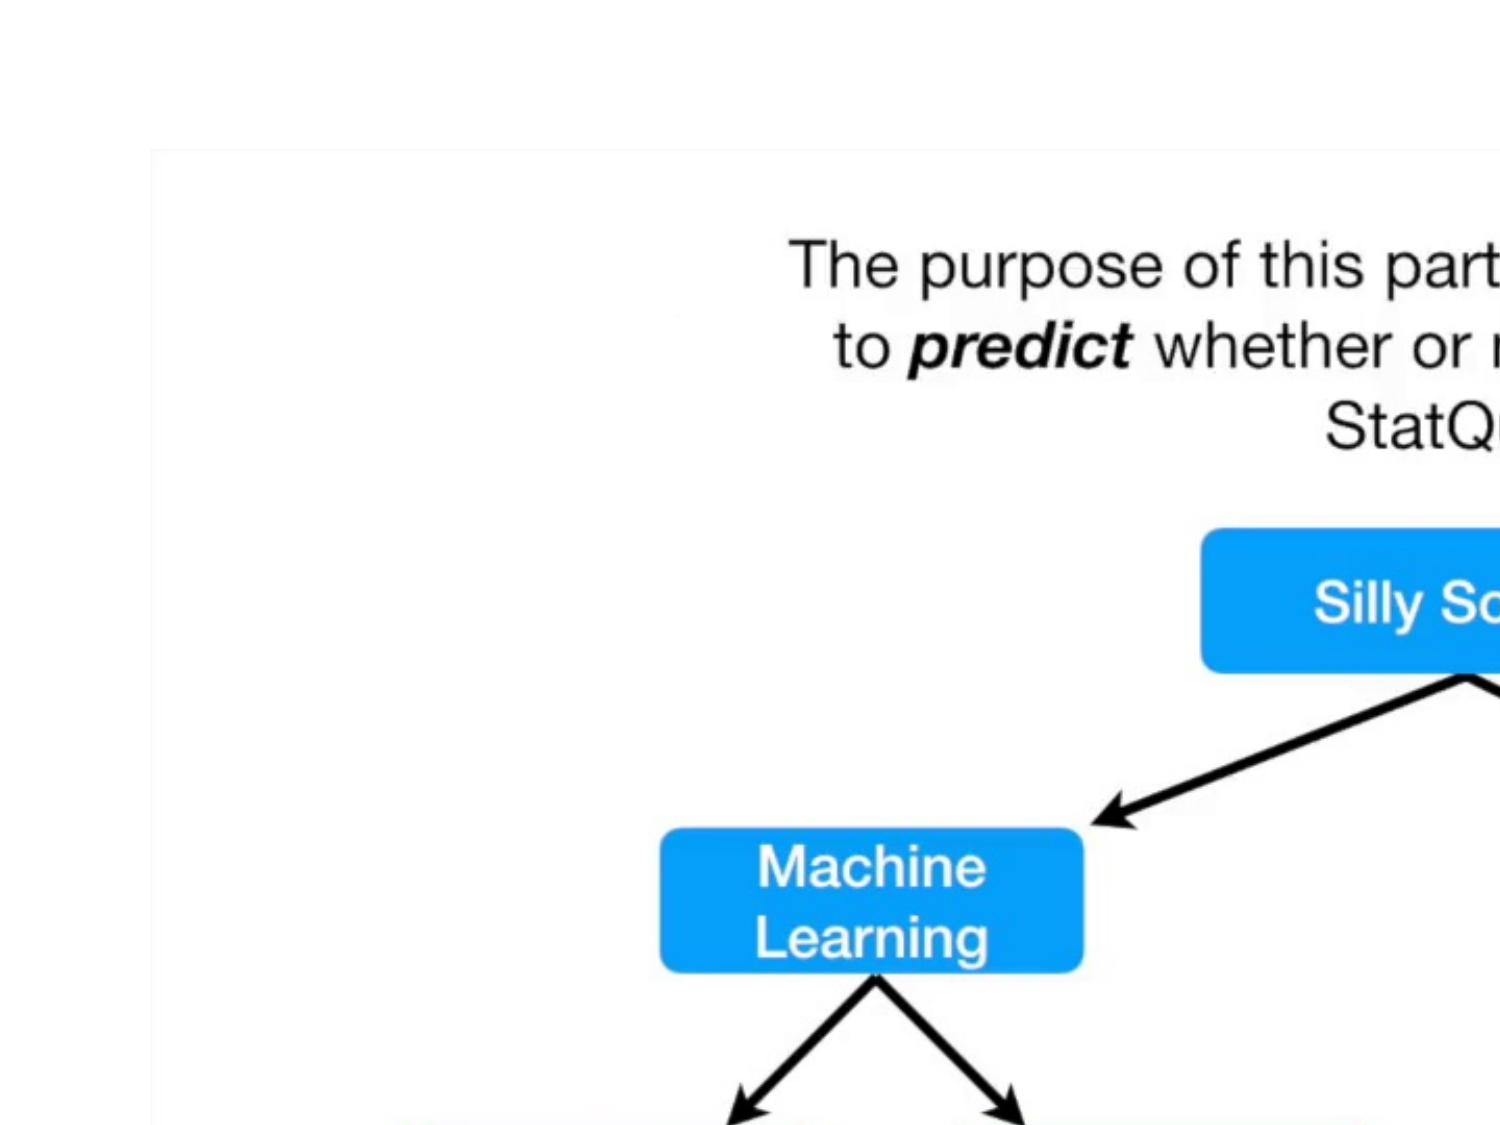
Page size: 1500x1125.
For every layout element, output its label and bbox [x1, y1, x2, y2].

picture [149, 149, 1500, 1125]
